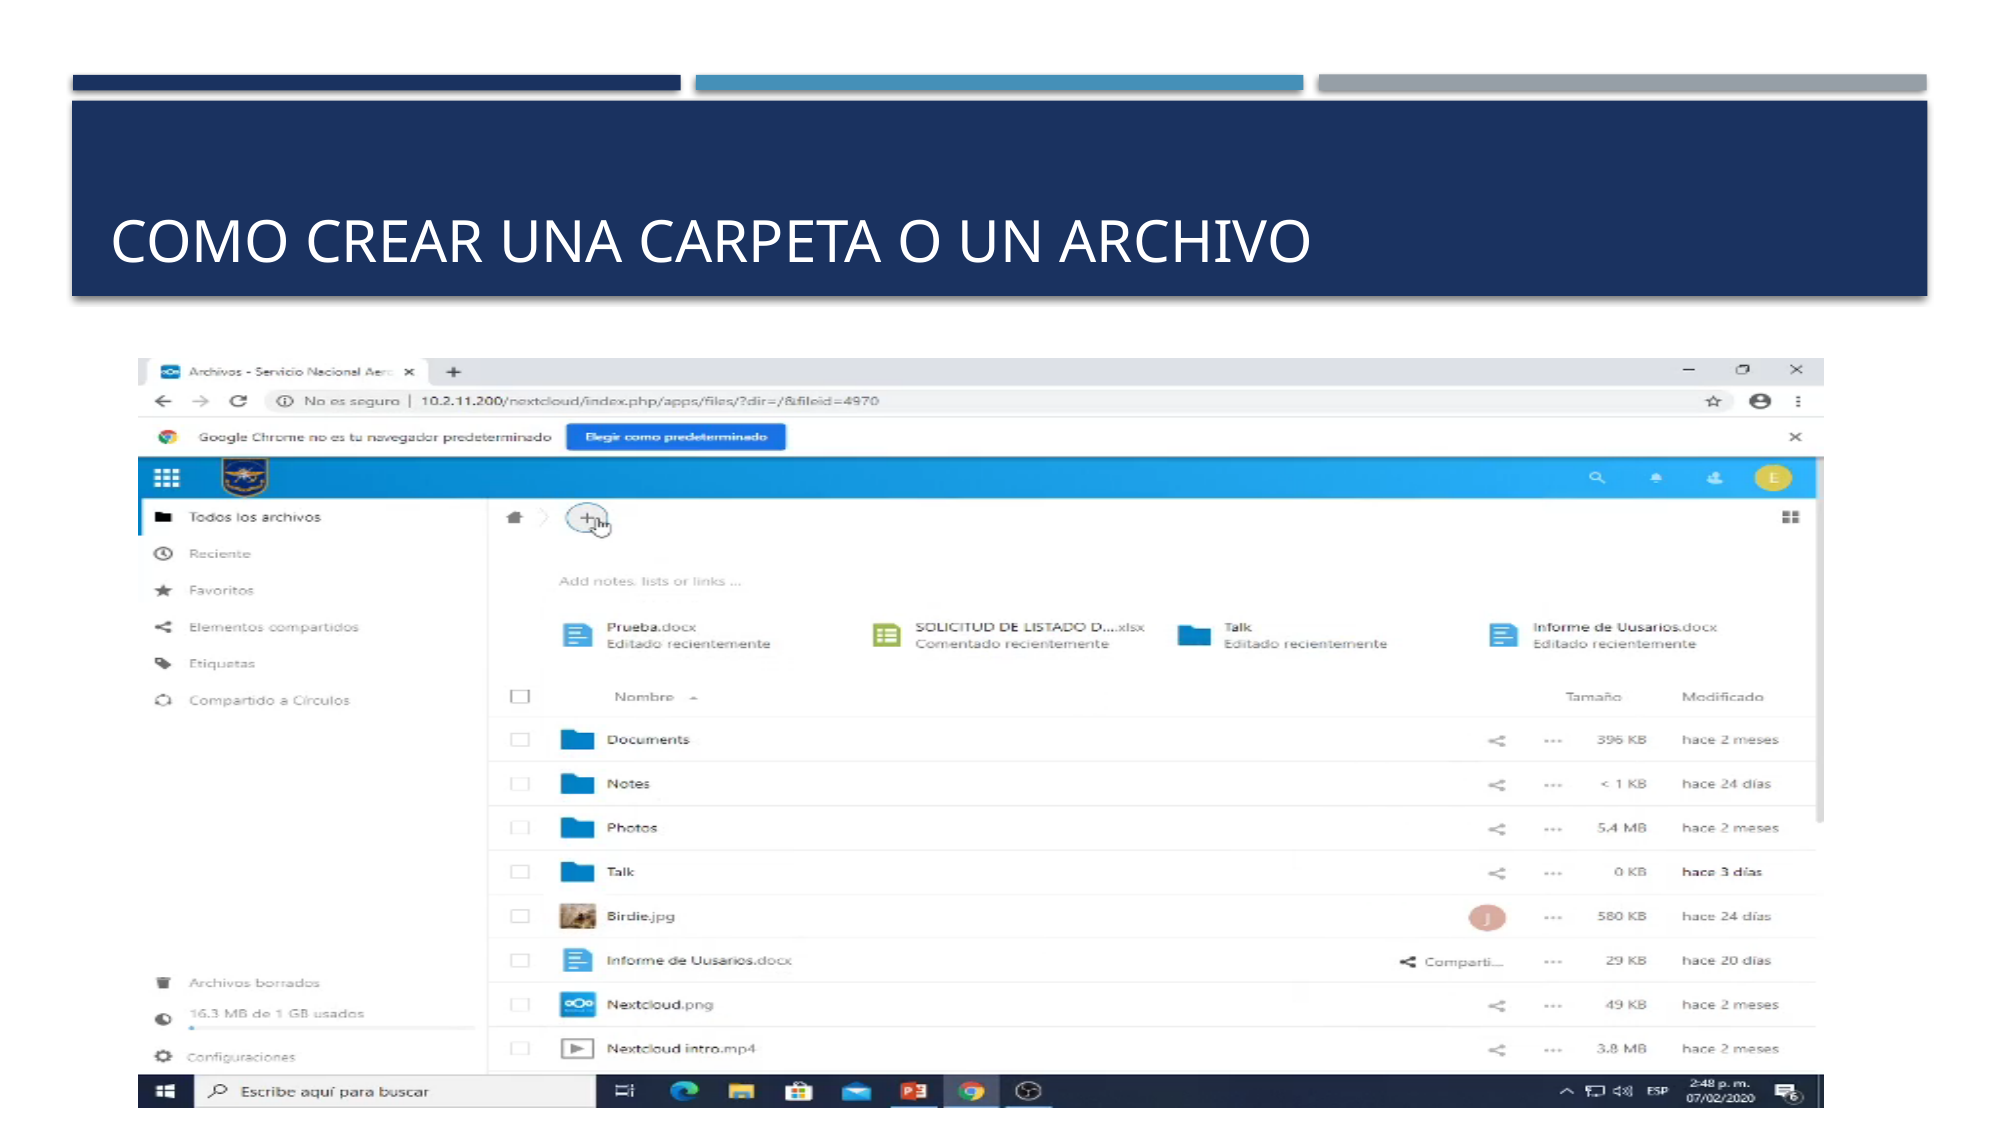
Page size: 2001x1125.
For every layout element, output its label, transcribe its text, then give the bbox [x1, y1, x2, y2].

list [137, 357, 1825, 1110]
title COMO CREAR UNA CARPETA O UN ARCHIVO [95, 115, 1905, 282]
